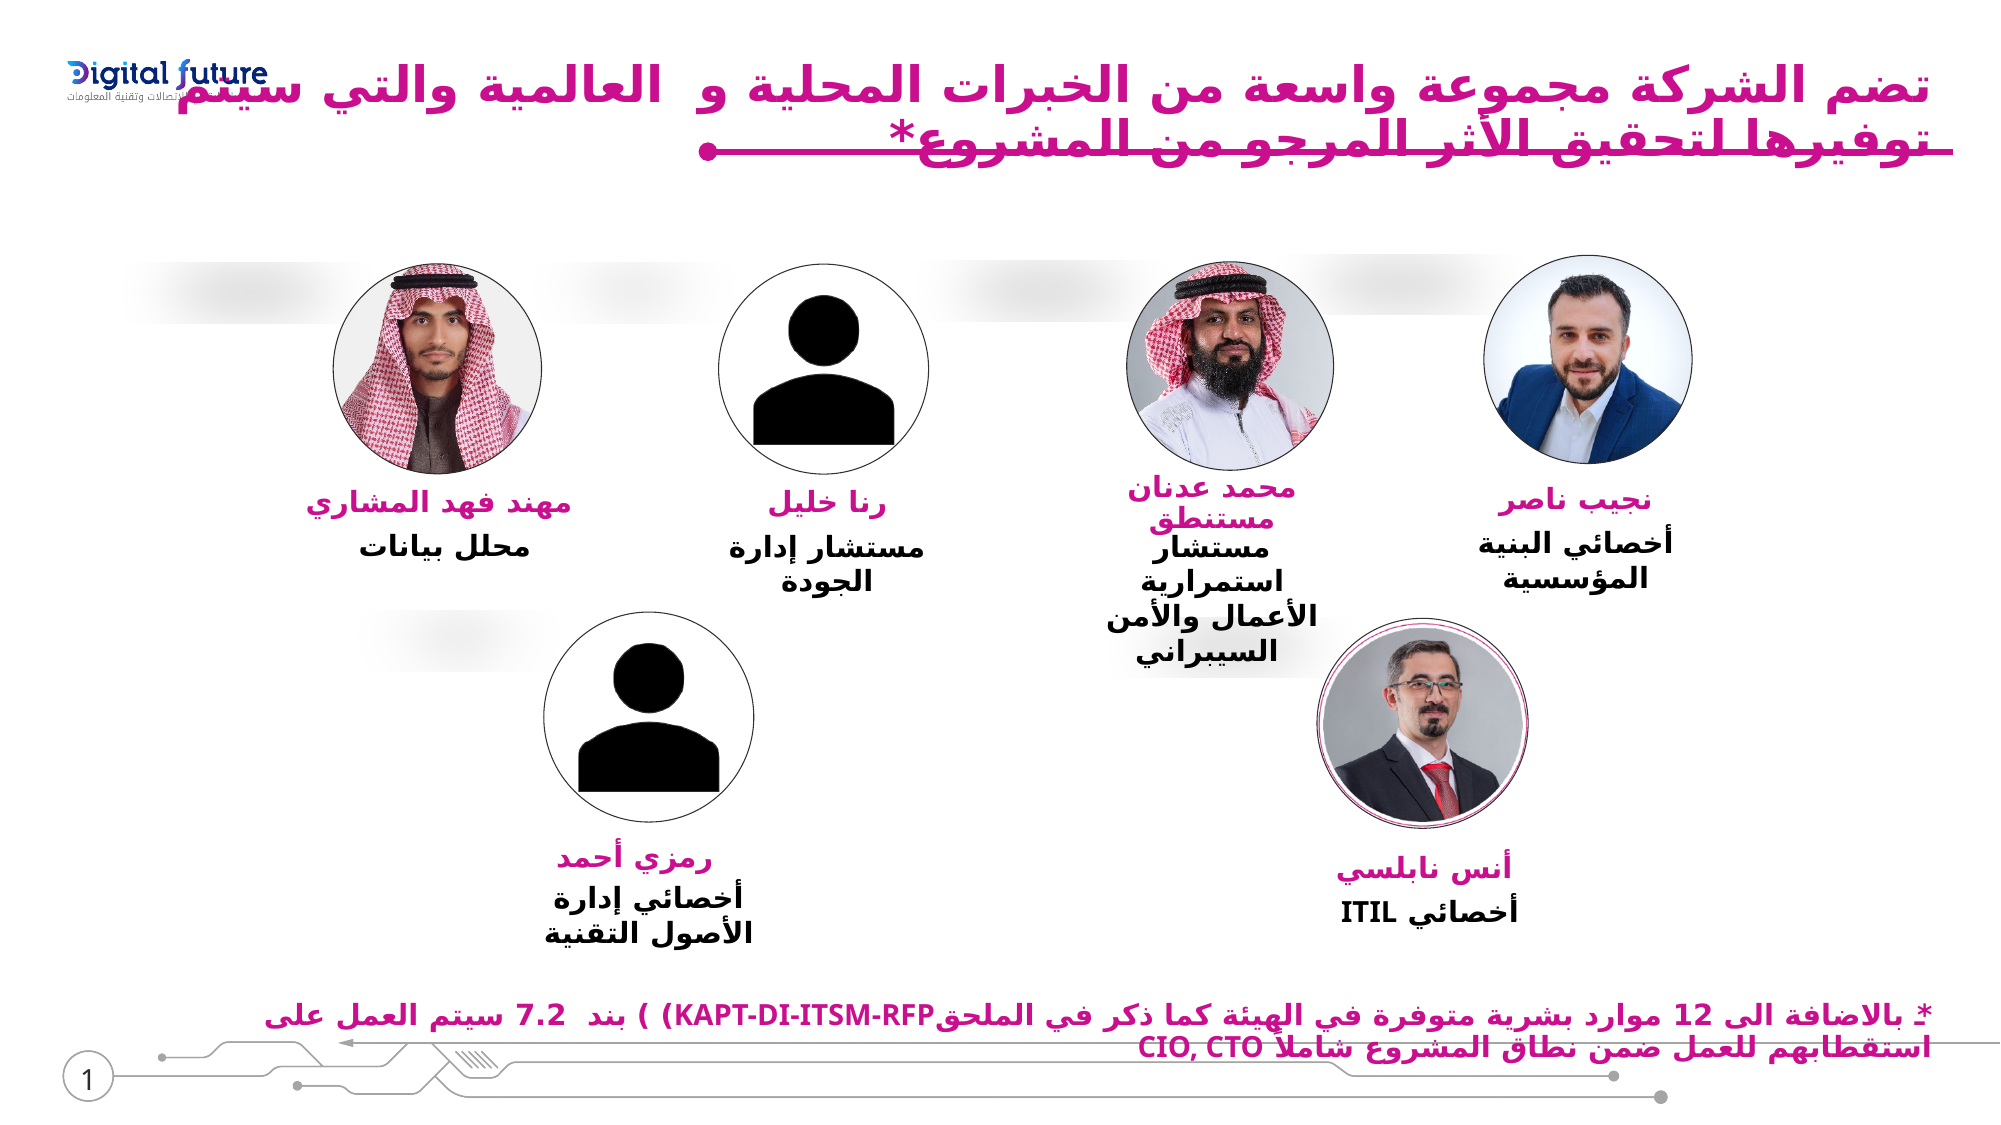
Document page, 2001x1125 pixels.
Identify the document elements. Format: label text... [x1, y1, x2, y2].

picture [718, 264, 929, 475]
text_box * بالاضافة الى 12 موارد بشرية متوفرة في الهيئة كما ذكر في الملحقKAPT-DI-ITSM-RFP) ) بند 7.2 سيتم العمل على استقطابهم للعمل ضمن نطاق المشروع شاملاً CIO, CTO [92, 993, 1948, 1051]
picture [1126, 261, 1334, 471]
picture [1483, 255, 1693, 464]
text_box أخصائي إدارة الأصول التقنية [524, 873, 773, 956]
picture [0, 1017, 2000, 1125]
picture [62, 56, 92, 107]
text_box أنس نابلسي [1267, 850, 1581, 888]
text_box أخصائي ITIL [1309, 887, 1550, 935]
text_box مستشار استمرارية الأعمال والأمن السيبراني [1076, 521, 1349, 674]
picture [1316, 618, 1529, 829]
picture [333, 263, 542, 474]
text_box رنا خليل [674, 485, 980, 522]
picture [543, 612, 754, 823]
text_box مهند فهد المشاري [282, 484, 596, 521]
text_box نجيب ناصر [1423, 481, 1729, 519]
text_box تضم الشركة مجموعة واسعة من الخبرات المحلية و العالمية والتي سيتم توفيرها لتحقيق الأثر المرجو من المشروع* [92, 52, 1948, 110]
text_box رمزي أحمد [482, 839, 787, 877]
text_box محمد عدنان مستنطق [1059, 485, 1365, 522]
text_box محلل بيانات [324, 520, 565, 569]
text_box أخصائي البنية المؤسسية [1451, 518, 1700, 601]
text_box مستشار إدارة الجودة [703, 521, 952, 604]
